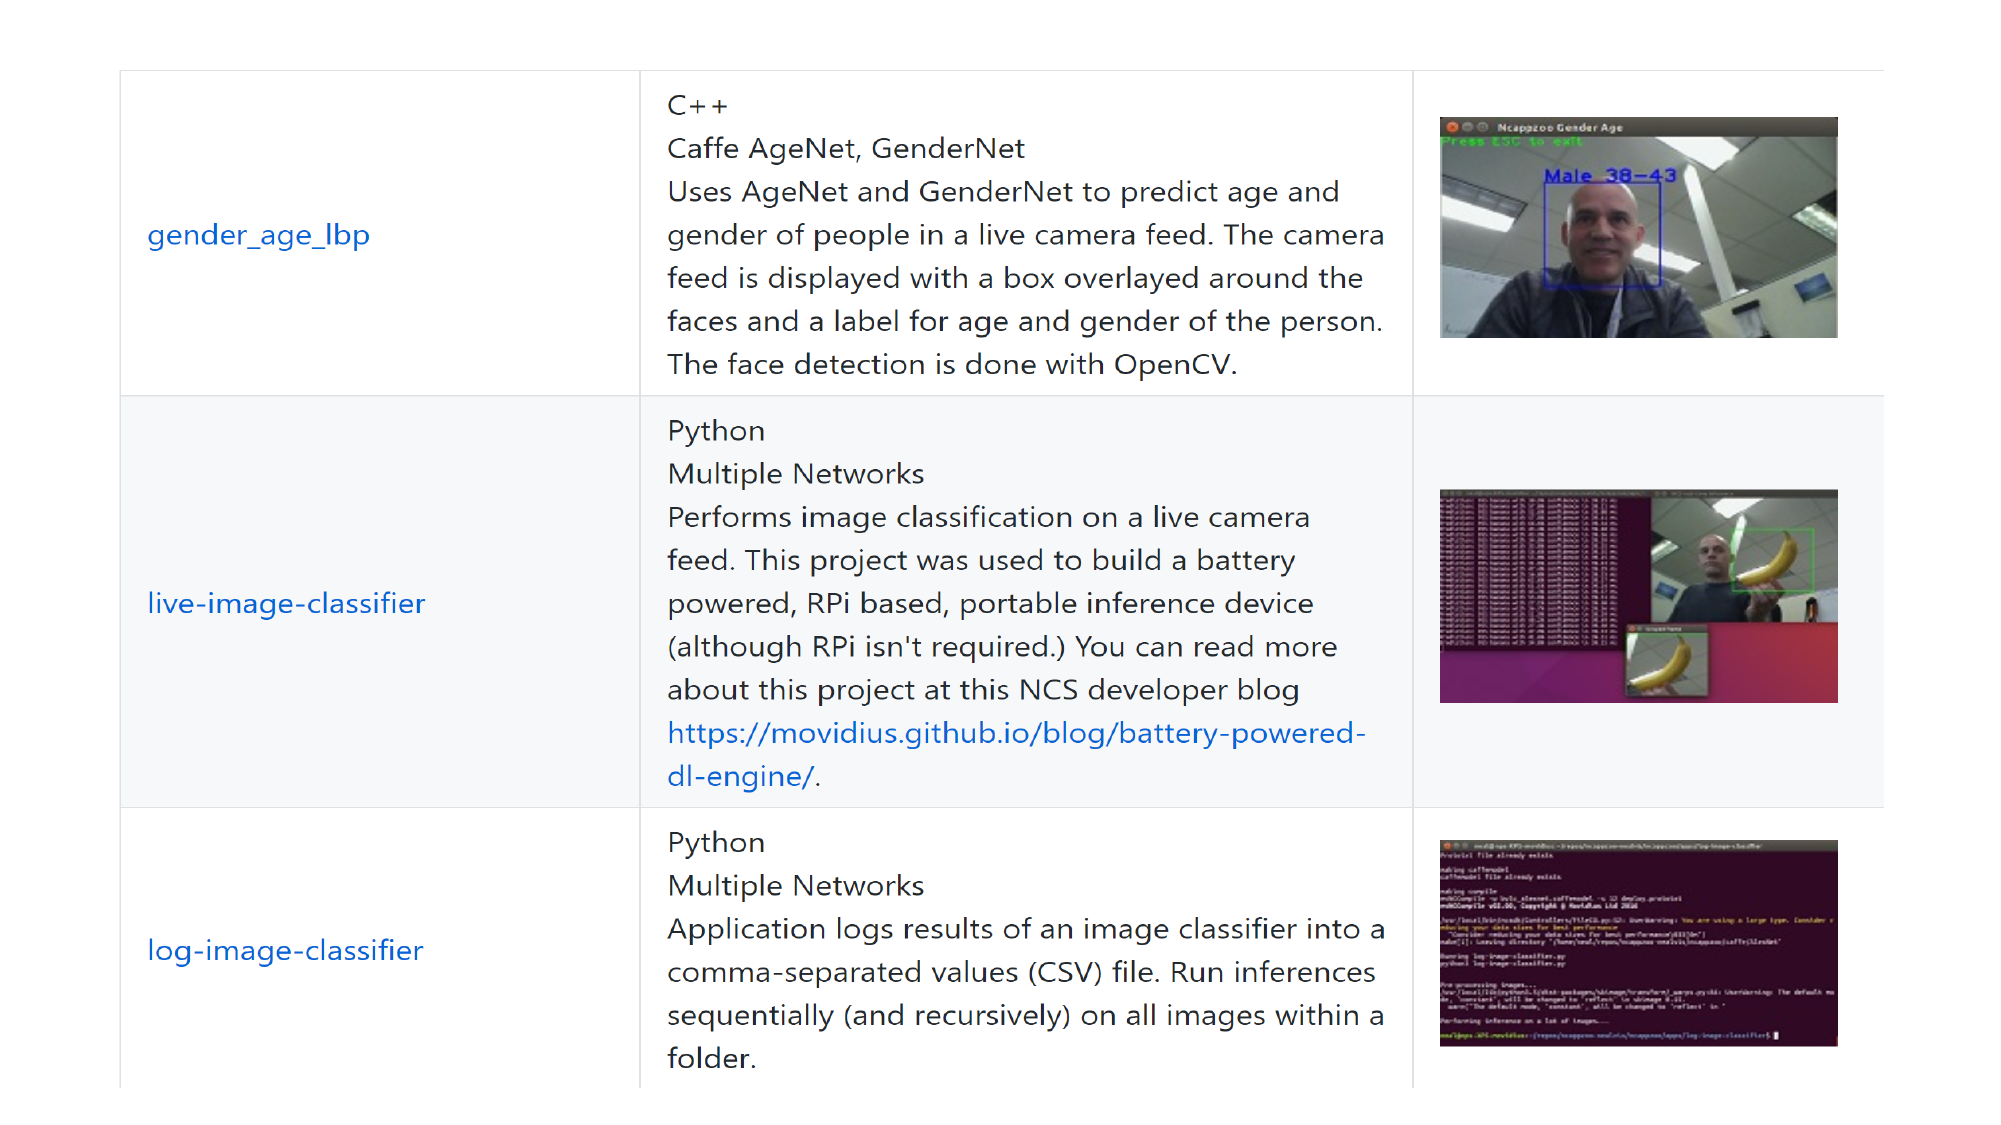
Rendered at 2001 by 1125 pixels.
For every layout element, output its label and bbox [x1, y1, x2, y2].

picture [116, 70, 1884, 1088]
